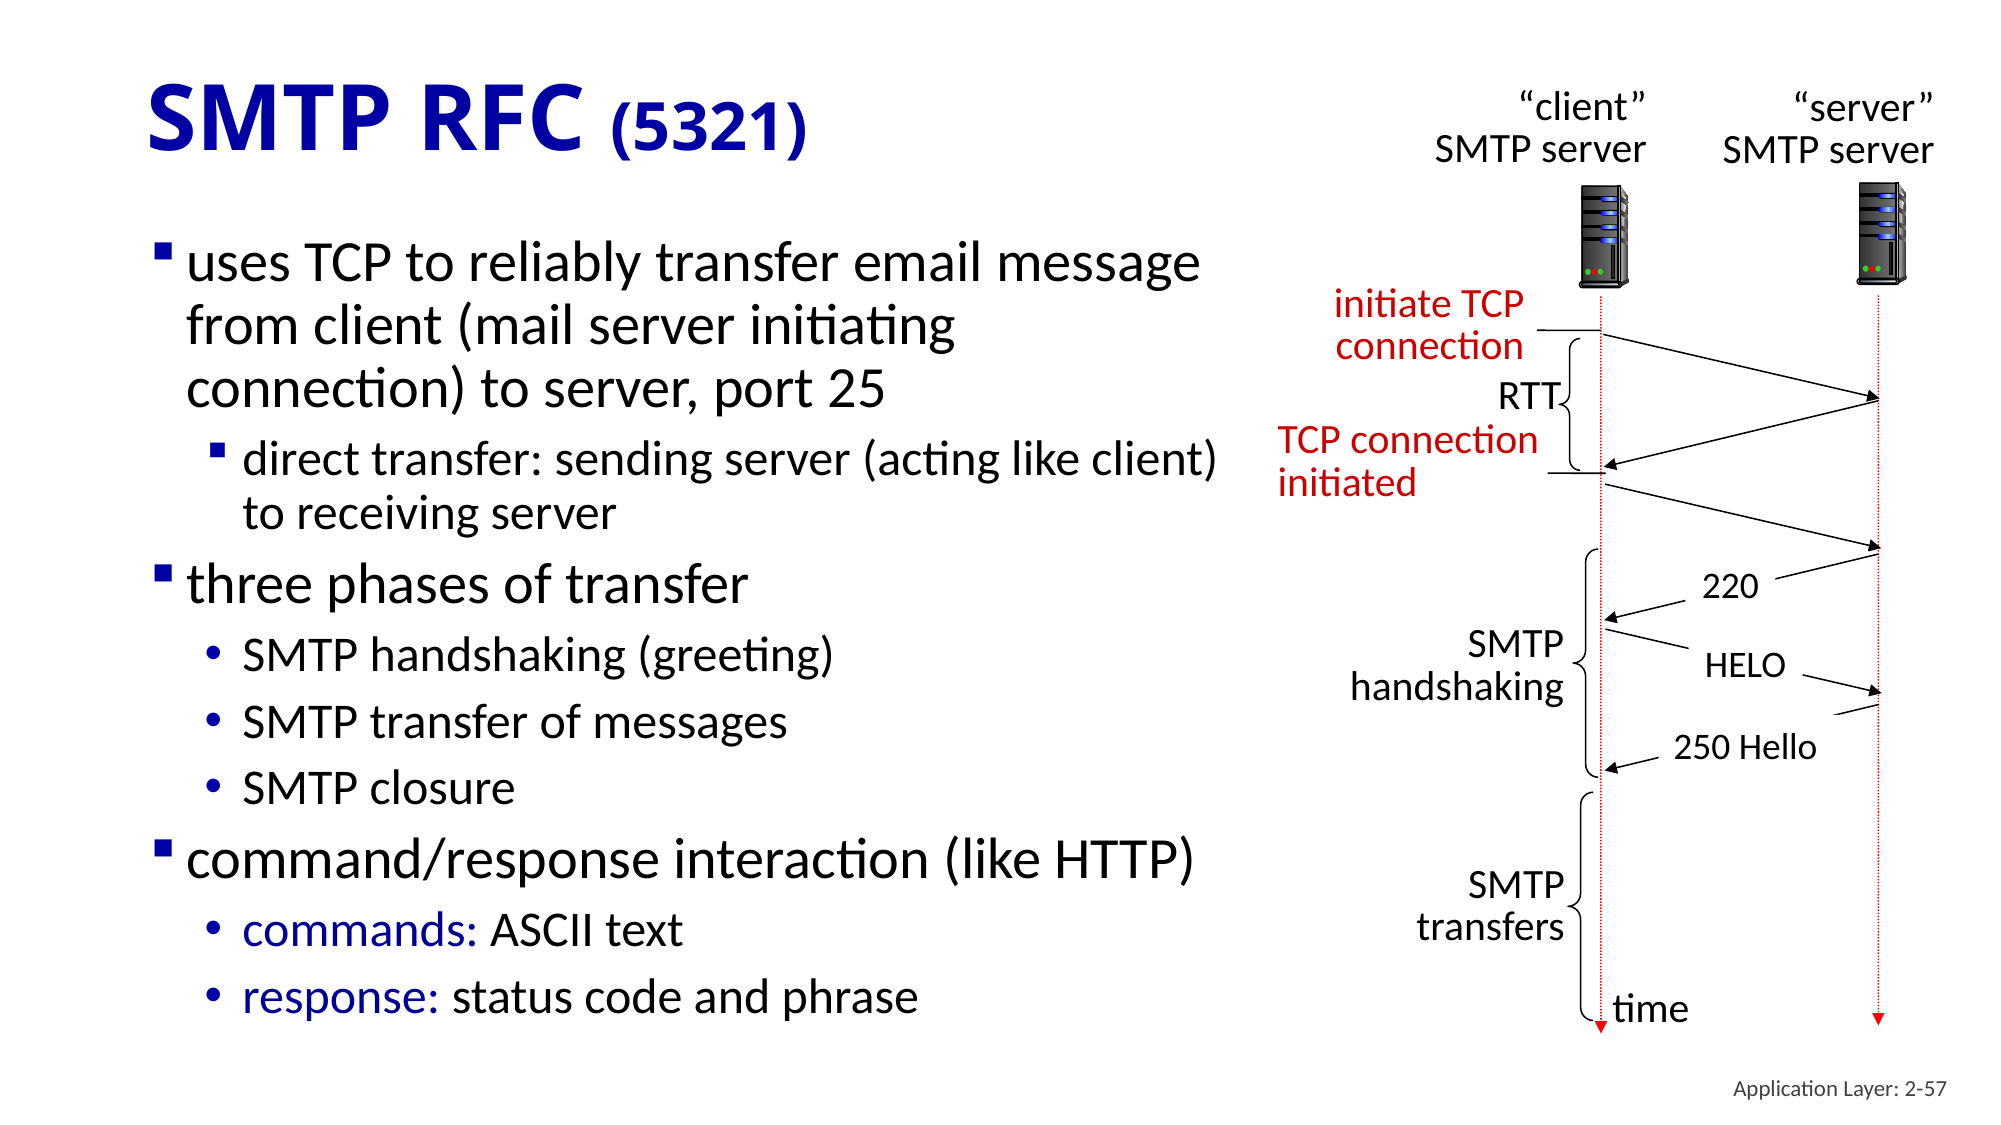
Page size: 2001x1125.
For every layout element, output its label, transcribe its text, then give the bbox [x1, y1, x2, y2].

text_box [1569, 338, 1581, 412]
text_box [1603, 334, 1880, 402]
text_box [1306, 792, 1594, 1021]
text_box [1872, 1011, 1885, 1026]
slide_number Application Layer: 2-57 [1512, 1056, 1963, 1117]
text_box “server” SMTP server [1698, 79, 1950, 180]
text_box [1623, 488, 1882, 549]
text_box time [1597, 981, 1705, 1039]
text_box uses TCP to reliably transfer email message from client (mail server initiating connection) to server, port 25 direct transfer: sending server (acting like client) to receiving server three phases of transfer SMTP handshaking (greeting) SMTP transfer of messages SMTP closure command/response interaction (like HTTP) commands: ASCII text response: status code and phrase [113, 223, 1244, 987]
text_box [1857, 182, 1907, 285]
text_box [1306, 549, 1882, 778]
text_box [1579, 185, 1630, 288]
text_box initiate TCP connection [1318, 275, 1540, 376]
text_box RTT [1483, 367, 1577, 412]
text_box TCP connection initiated [1263, 412, 1623, 513]
title SMTP RFC (5321) [131, 47, 1856, 195]
text_box “client” SMTP server [1410, 79, 1662, 179]
